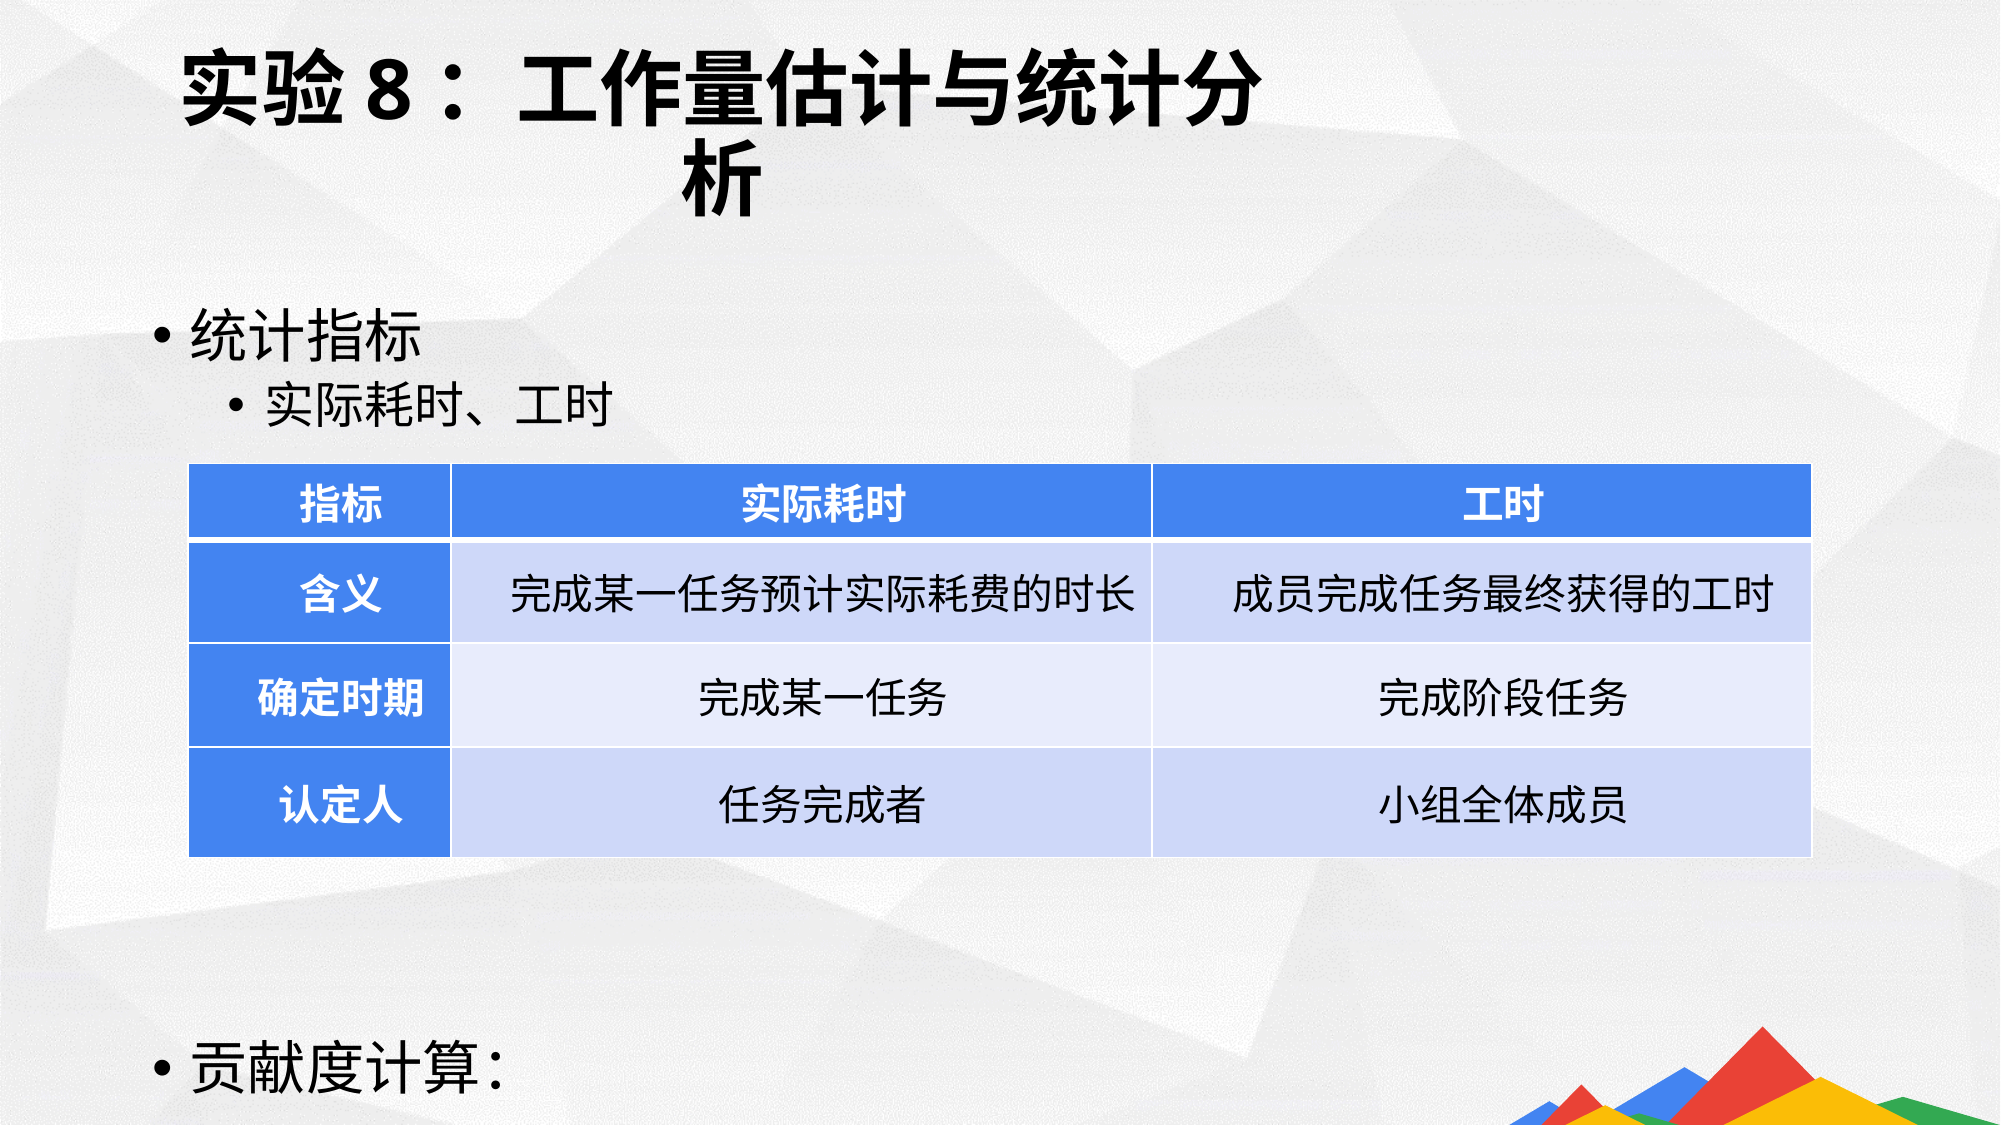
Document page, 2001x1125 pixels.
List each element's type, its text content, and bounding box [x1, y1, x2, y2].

table_cell 完成某一任务 [452, 644, 1151, 746]
table_cell 完成阶段任务 [1153, 644, 1811, 746]
table_cell 确定时期 [189, 644, 450, 746]
table_header 指标 [189, 464, 450, 537]
text_box 实验8：工作量估计与统计分析 [131, 116, 1313, 235]
table_header 实际耗时 [452, 464, 1151, 537]
table_cell 含义 [189, 543, 450, 642]
table_cell 认定人 [189, 748, 450, 857]
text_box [1509, 1026, 2000, 1125]
table_header 工时 [1153, 464, 1811, 537]
table_cell 完成某一任务预计实际耗费的时长 [452, 543, 1151, 642]
table_cell 成员完成任务最终获得的工时 [1153, 543, 1811, 642]
picture [0, 0, 2001, 1125]
table_cell 小组全体成员 [1153, 748, 1811, 857]
table_cell 任务完成者 [452, 748, 1151, 857]
